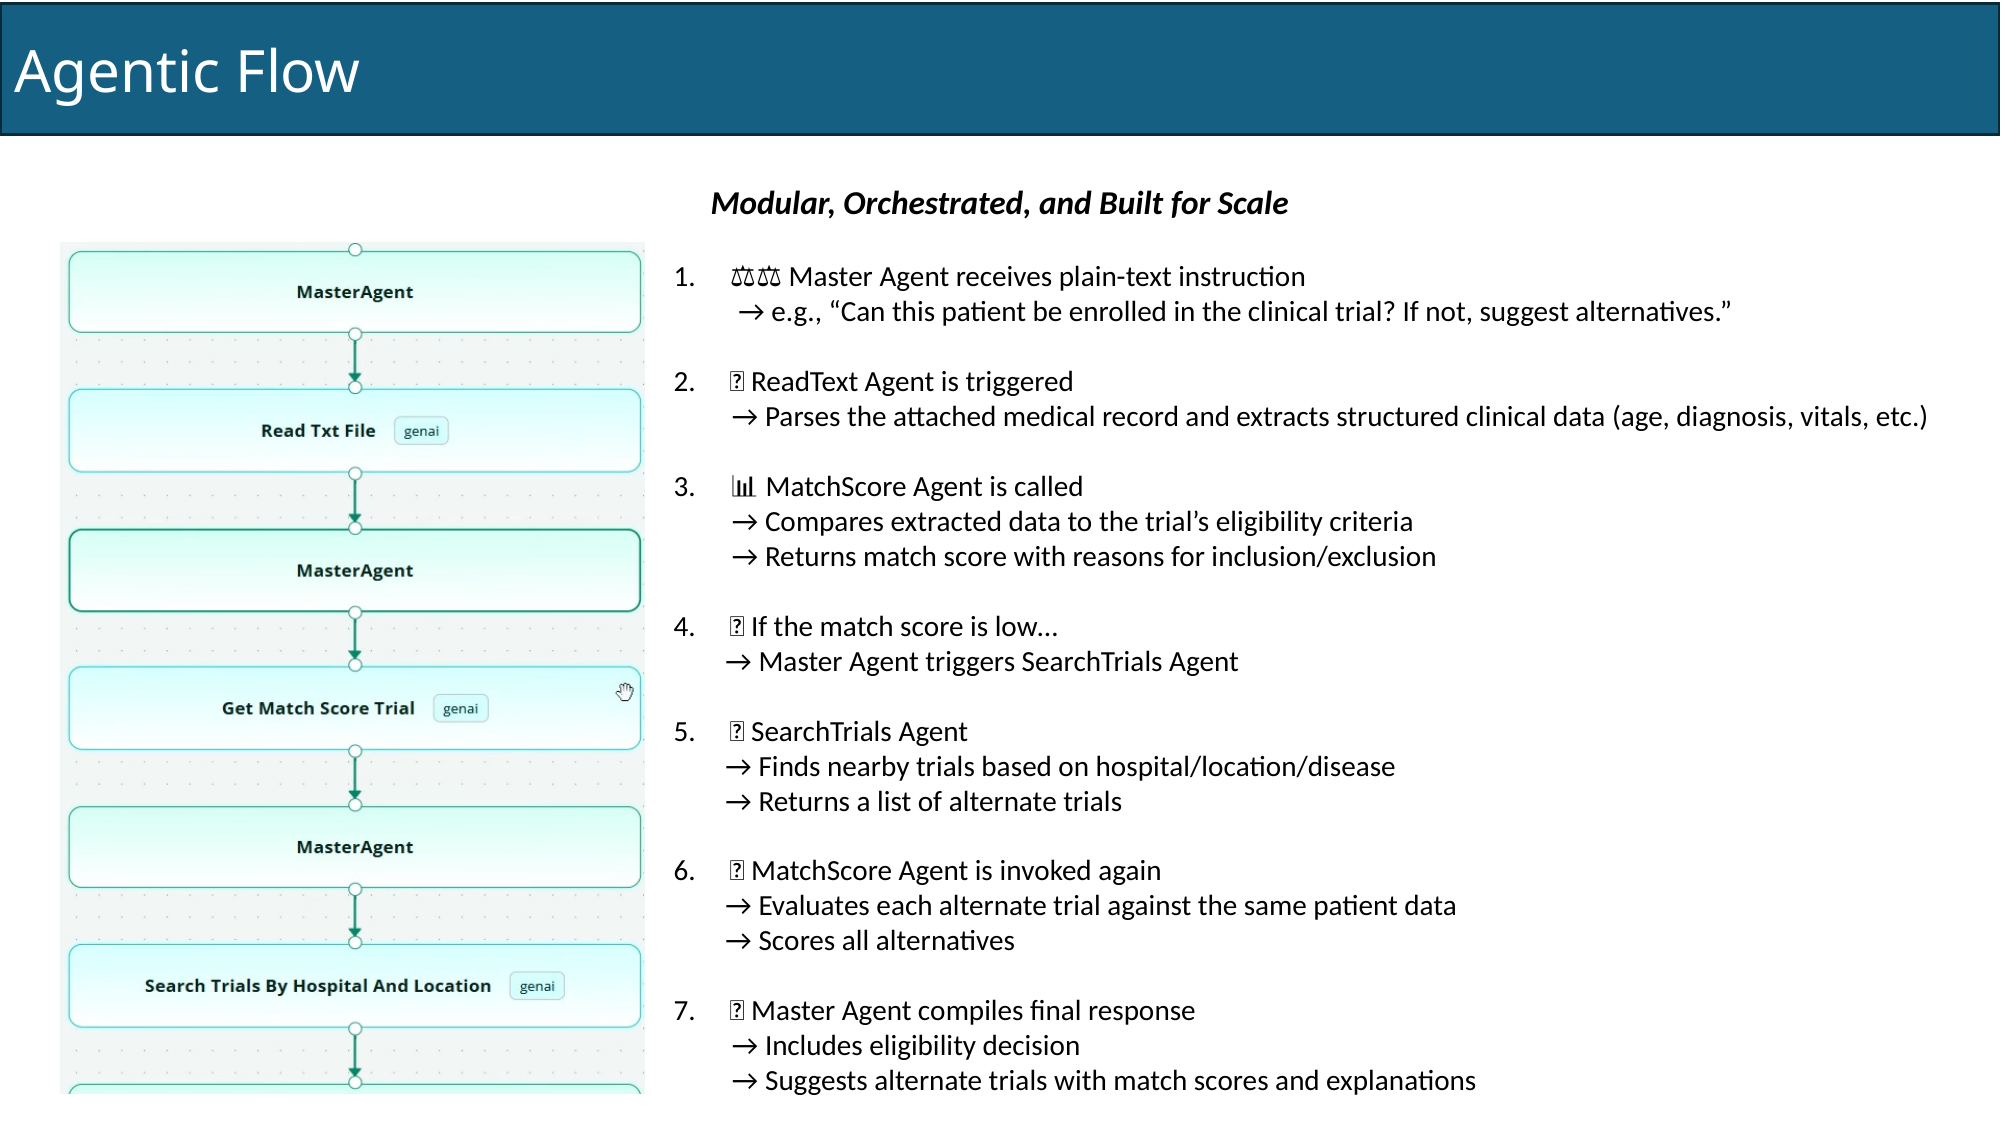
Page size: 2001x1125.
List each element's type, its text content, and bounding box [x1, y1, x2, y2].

text_box Agentic Flow [0, 2, 2000, 136]
picture [59, 242, 646, 1094]
text_box 🧑‍⚖️ Master Agent receives plain-text instruction → e.g., “Can this patient be enrolled in the clinical trial? If not, suggest alternatives.” 📄 ReadText Agent is triggered → Parses the attached medical record and extracts structured clinical data (age, diagnosis, vitals, etc.) 📊 MatchScore Agent is called → Compares extracted data to the trial’s eligibility criteria → Returns match score with reasons for inclusion/exclusion ❌ If the match score is low… → Master Agent triggers SearchTrials Agent 🏥 SearchTrials Agent → Finds nearby trials based on hospital/location/disease → Returns a list of alternate trials 🔁 MatchScore Agent is invoked again → Evaluates each alternate trial against the same patient data → Scores all alternatives 🧠 Master Agent compiles final response → Includes eligibility decision → Suggests alternate trials with match scores and explanations [658, 249, 1982, 1104]
text_box Modular, Orchestrated, and Built for Scale [494, 173, 1506, 229]
